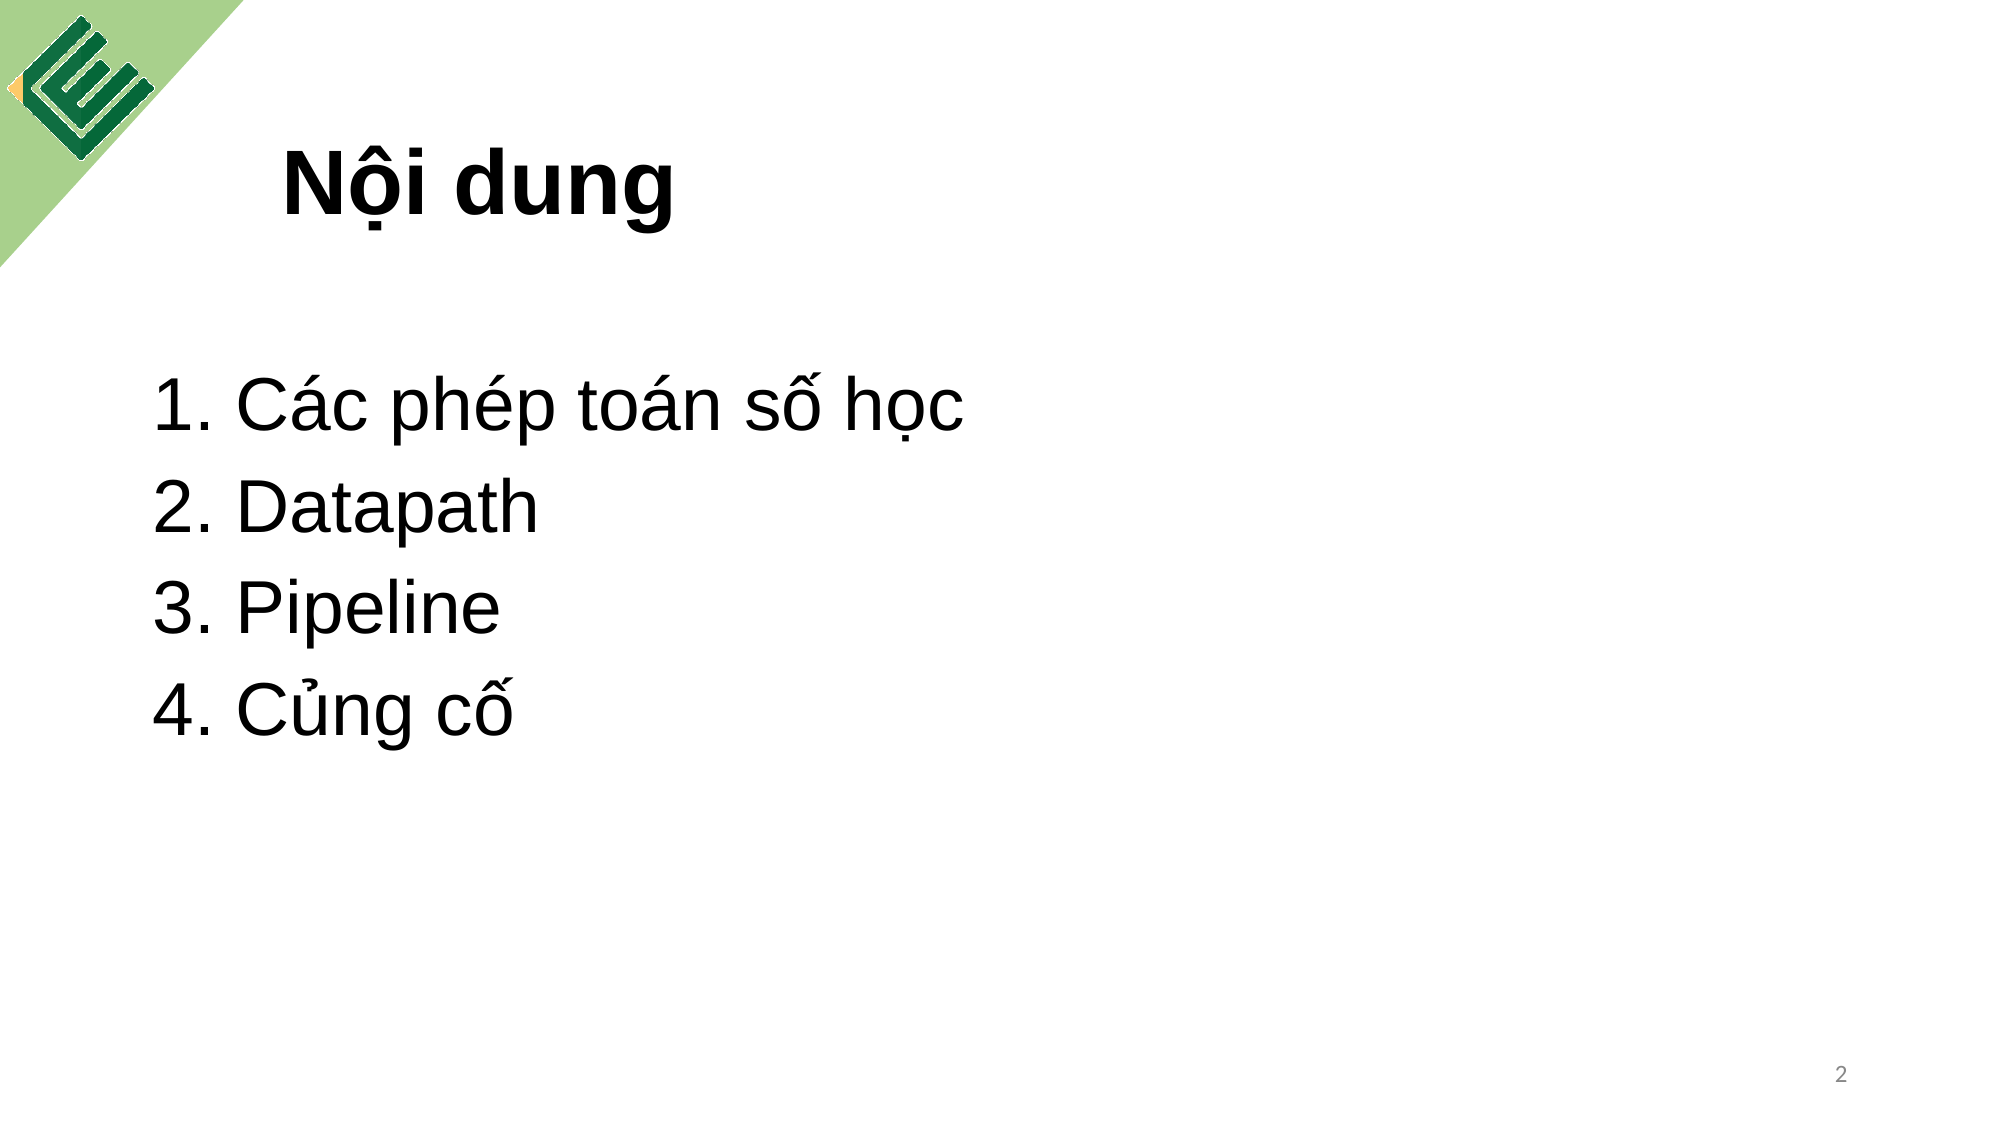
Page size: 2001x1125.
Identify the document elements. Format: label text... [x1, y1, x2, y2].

list 1. Các phép toán số học 2. Datapath 3. Pipeline 4. Củng cố [137, 358, 1863, 955]
slide_number ‹#› [1412, 1042, 1863, 1103]
text_box Nội dung [266, 92, 1783, 278]
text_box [0, 0, 251, 276]
